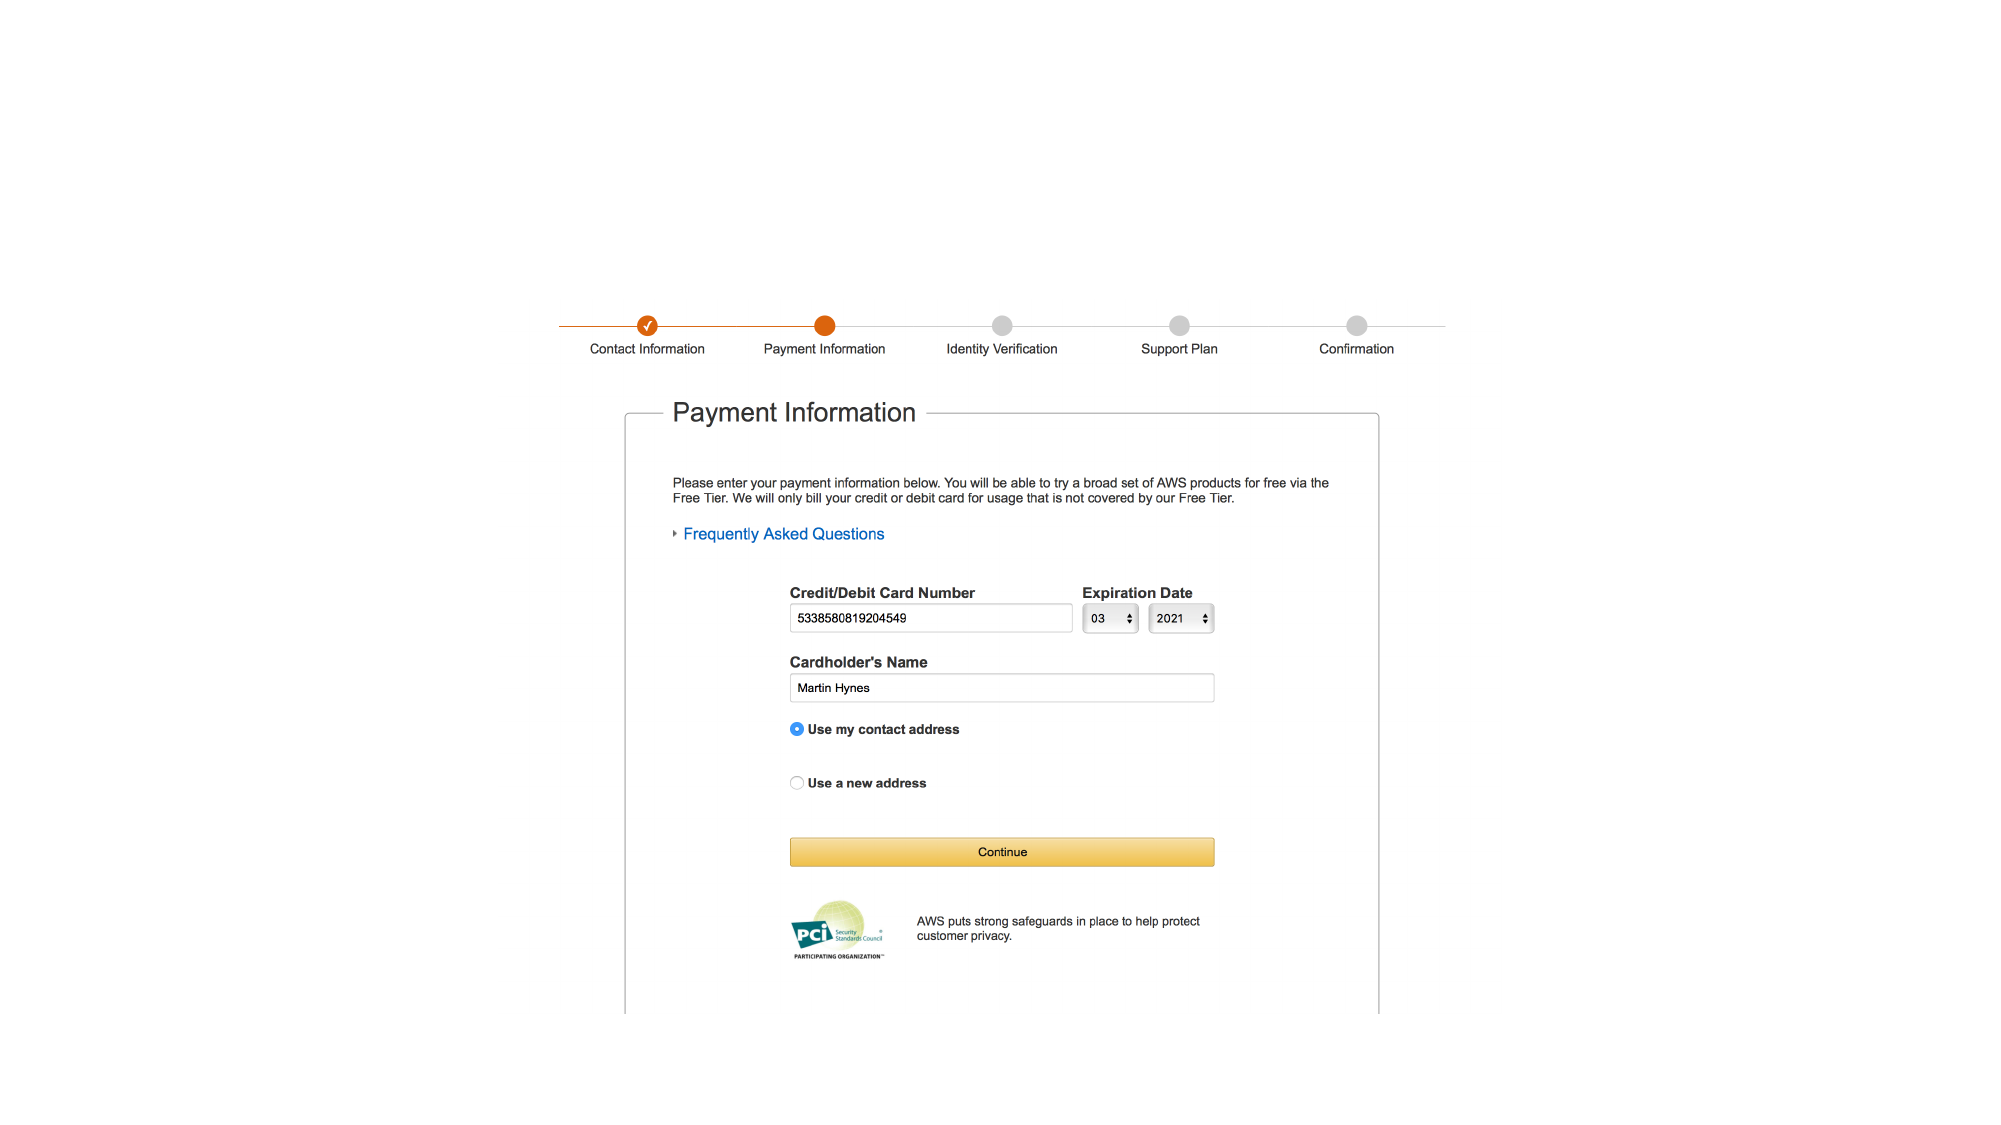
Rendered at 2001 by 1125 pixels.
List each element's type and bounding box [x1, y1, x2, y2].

list [498, 299, 1502, 1014]
